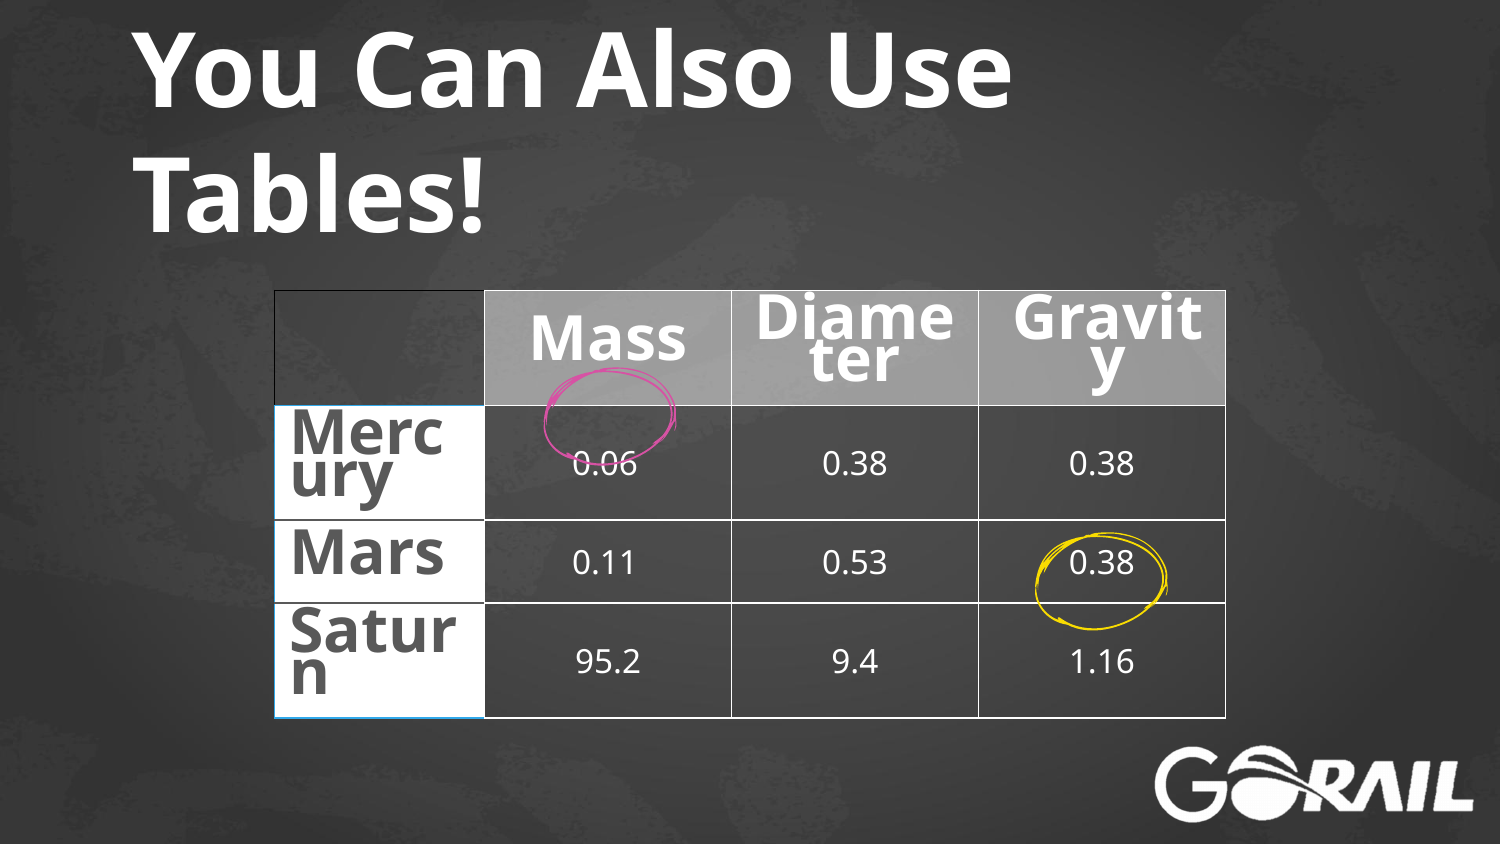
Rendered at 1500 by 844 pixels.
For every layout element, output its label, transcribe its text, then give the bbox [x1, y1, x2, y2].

table_header Diameter [732, 291, 978, 405]
table_cell Mercury [275, 406, 484, 519]
text_box [1035, 532, 1168, 631]
table_header [275, 291, 484, 405]
table_cell 9.4 [732, 604, 978, 717]
table_header Mass [485, 291, 731, 405]
table_cell 1.16 [979, 604, 1225, 717]
table_cell Mars [275, 521, 484, 602]
table_cell 0.38 [979, 406, 1225, 519]
table_cell 0.11 [485, 521, 731, 602]
table_cell 95.2 [485, 604, 731, 717]
table_cell 0.38 [732, 406, 978, 519]
table_cell 0.06 [485, 406, 731, 519]
table_cell Saturn [275, 604, 484, 717]
text_box [543, 367, 677, 466]
table_cell 0.53 [732, 521, 978, 602]
table_header Gravity [979, 291, 1225, 405]
picture [0, 0, 1500, 844]
table_cell 0.38 [979, 521, 1225, 602]
title You Can Also Use Tables! [116, 88, 1384, 167]
